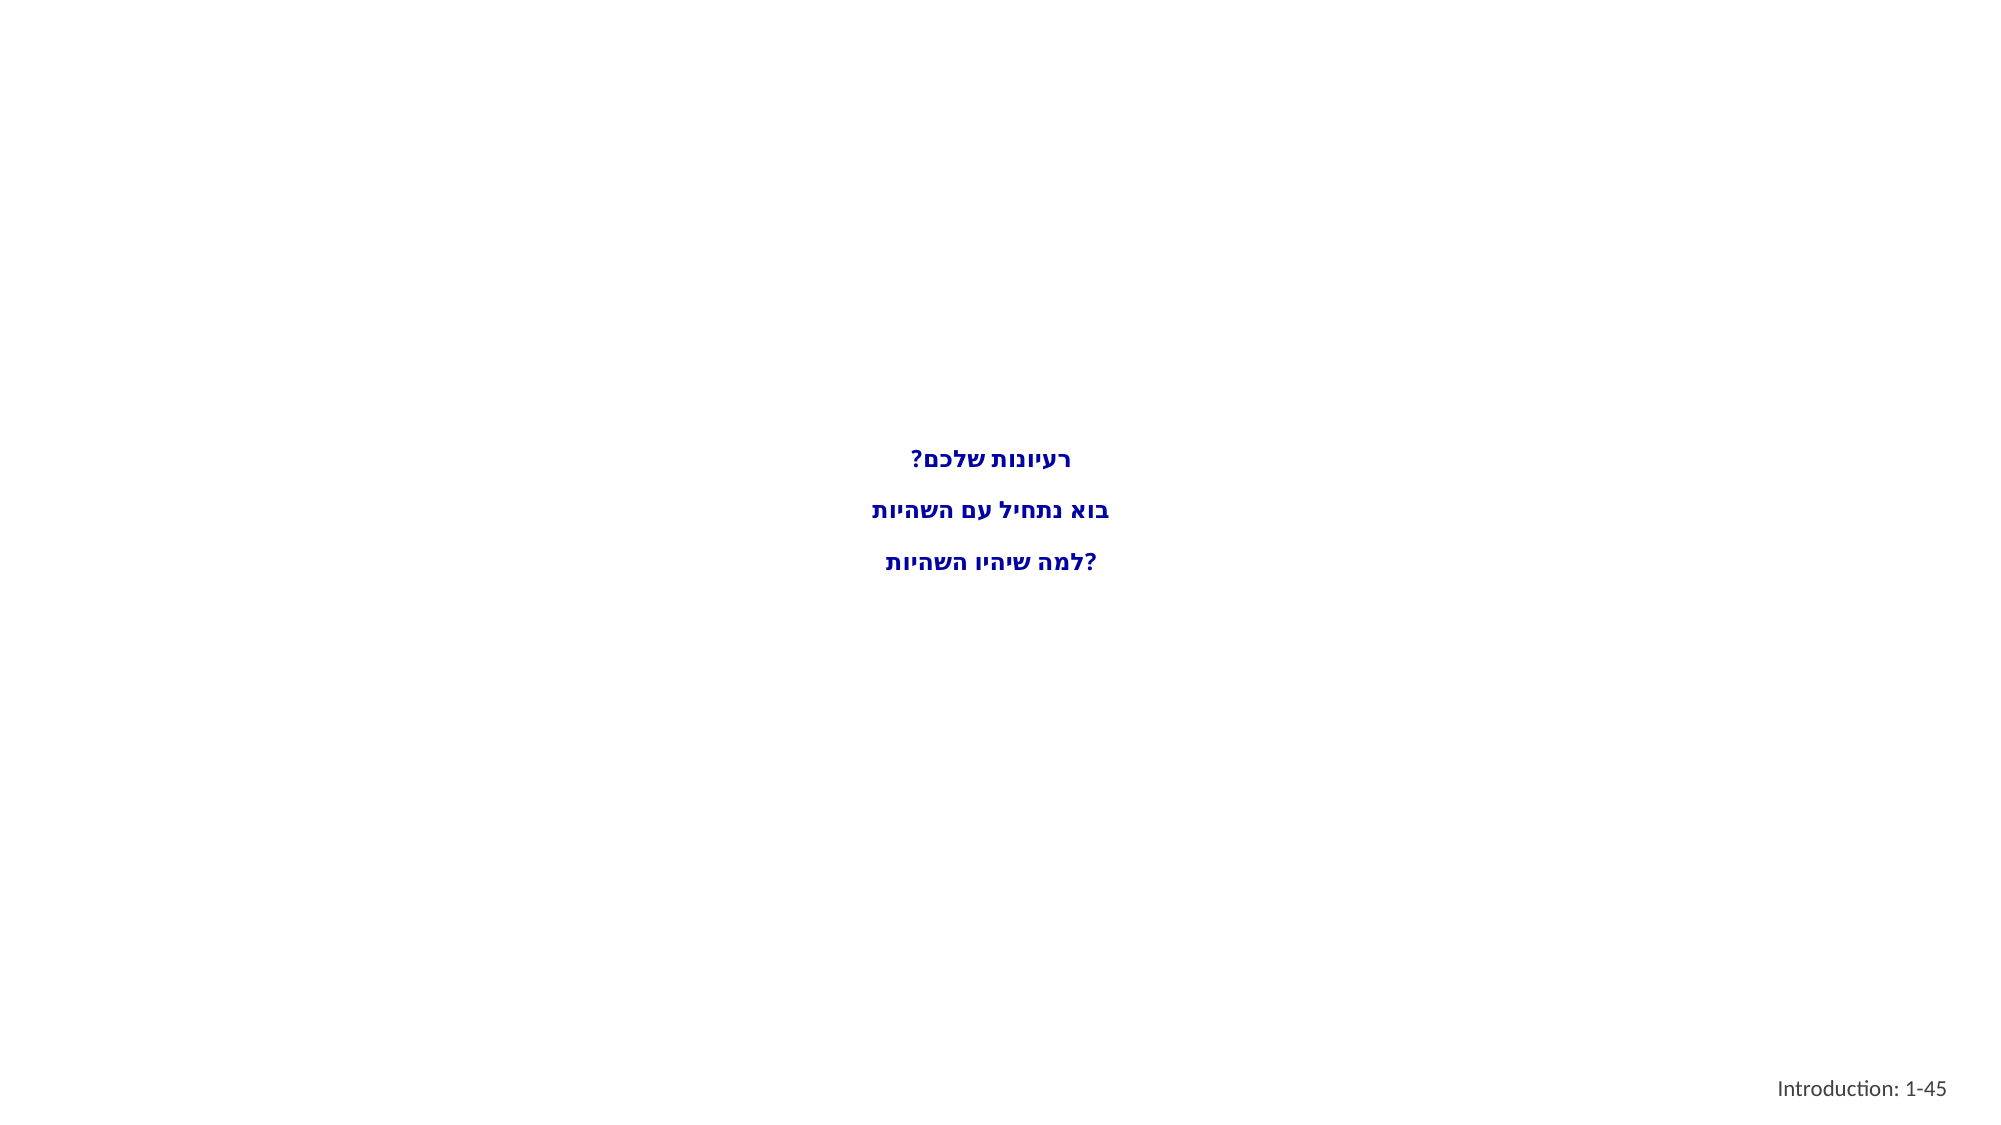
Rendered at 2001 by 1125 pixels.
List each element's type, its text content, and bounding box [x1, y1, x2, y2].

slide_number Introduction: 1-45 [1512, 1056, 1963, 1117]
title רעיונות שלכם? בוא נתחיל עם השהיות למה שיהיו השהיות? [128, 437, 1854, 585]
